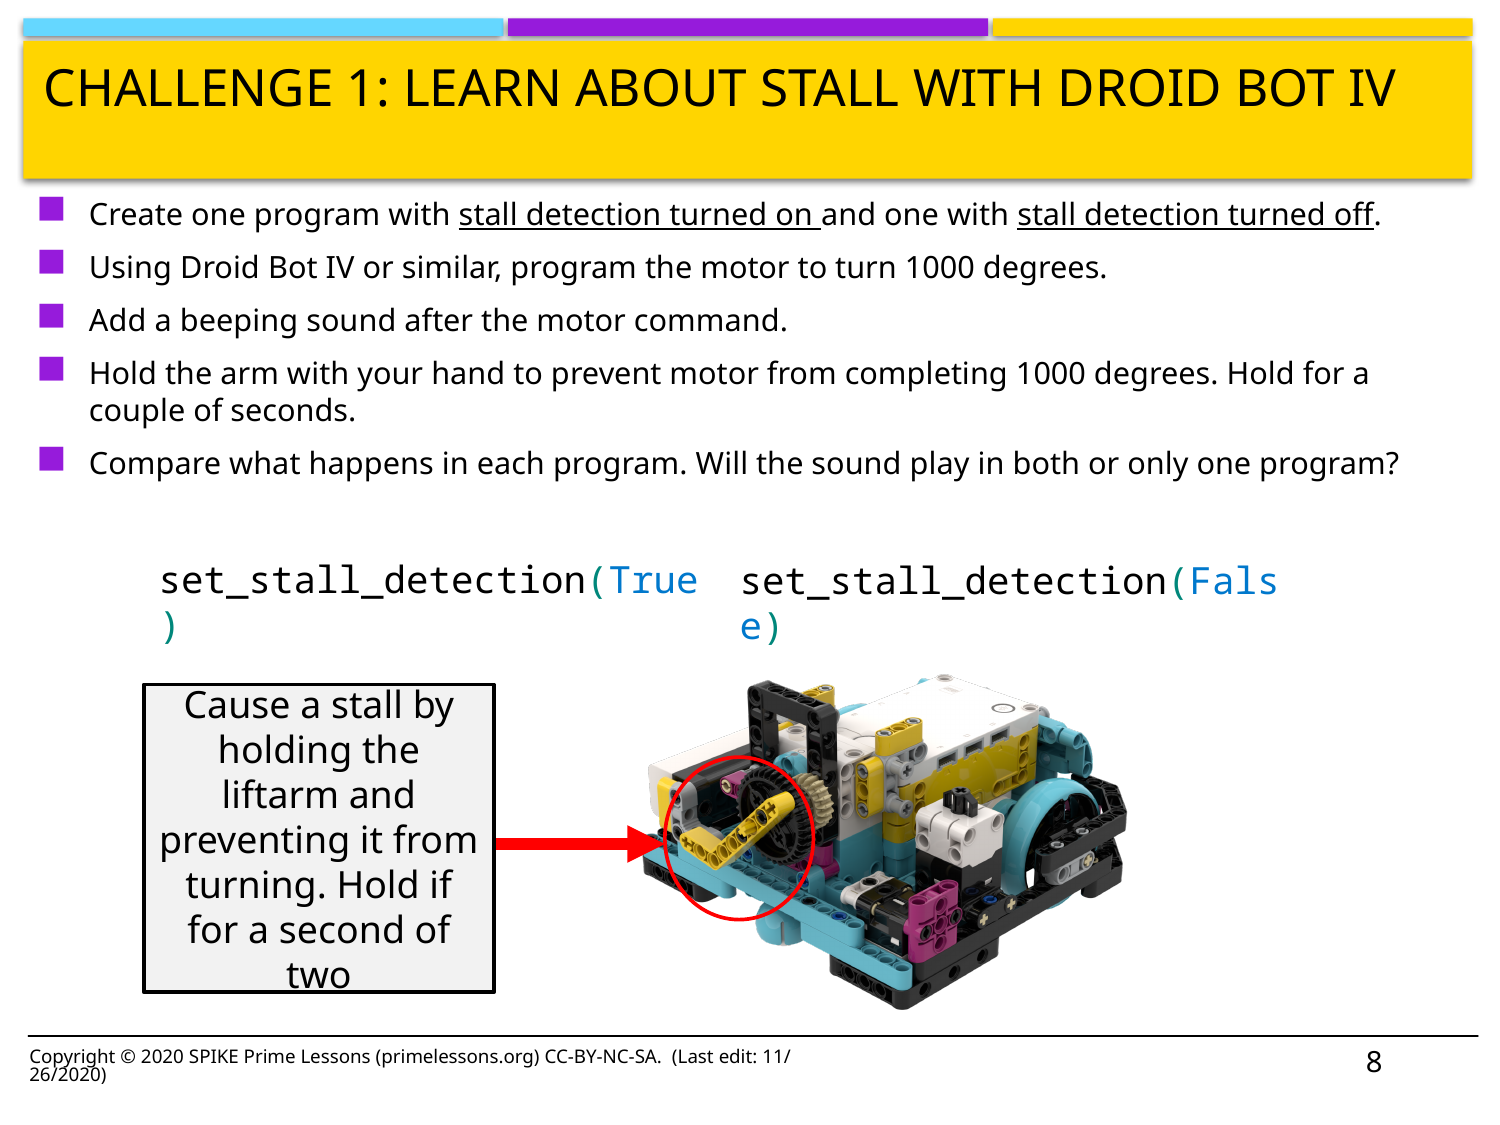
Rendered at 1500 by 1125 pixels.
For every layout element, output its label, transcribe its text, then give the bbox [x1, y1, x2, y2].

list Create one program with stall detection turned on and one with stall detection turned off. Using Droid Bot IV or similar, program the motor to turn 1000 degrees. Add a beeping sound after the motor command. Hold the arm with your hand to prevent motor from completing 1000 degrees. Hold for a couple of seconds. Compare what happens in each program. Will the sound play in both or only one program? [25, 187, 1461, 495]
title Challenge 1: Learn about stall with DROID Bot IV [28, 48, 1464, 172]
slide_number 8 [1351, 1036, 1478, 1097]
text_box set_stall_detection(False) [724, 549, 1306, 655]
text_box set_stall_detection(True) [143, 548, 725, 654]
text_box Cause a stall by holding the liftarm and preventing it from turning. Hold if for a second of two [142, 683, 496, 994]
picture [608, 623, 1149, 1029]
footer Copyright © 2020 SPIKE Prime Lessons (primelessons.org) CC-BY-NC-SA. (Last edit: 11/26/2020) [14, 1036, 814, 1097]
